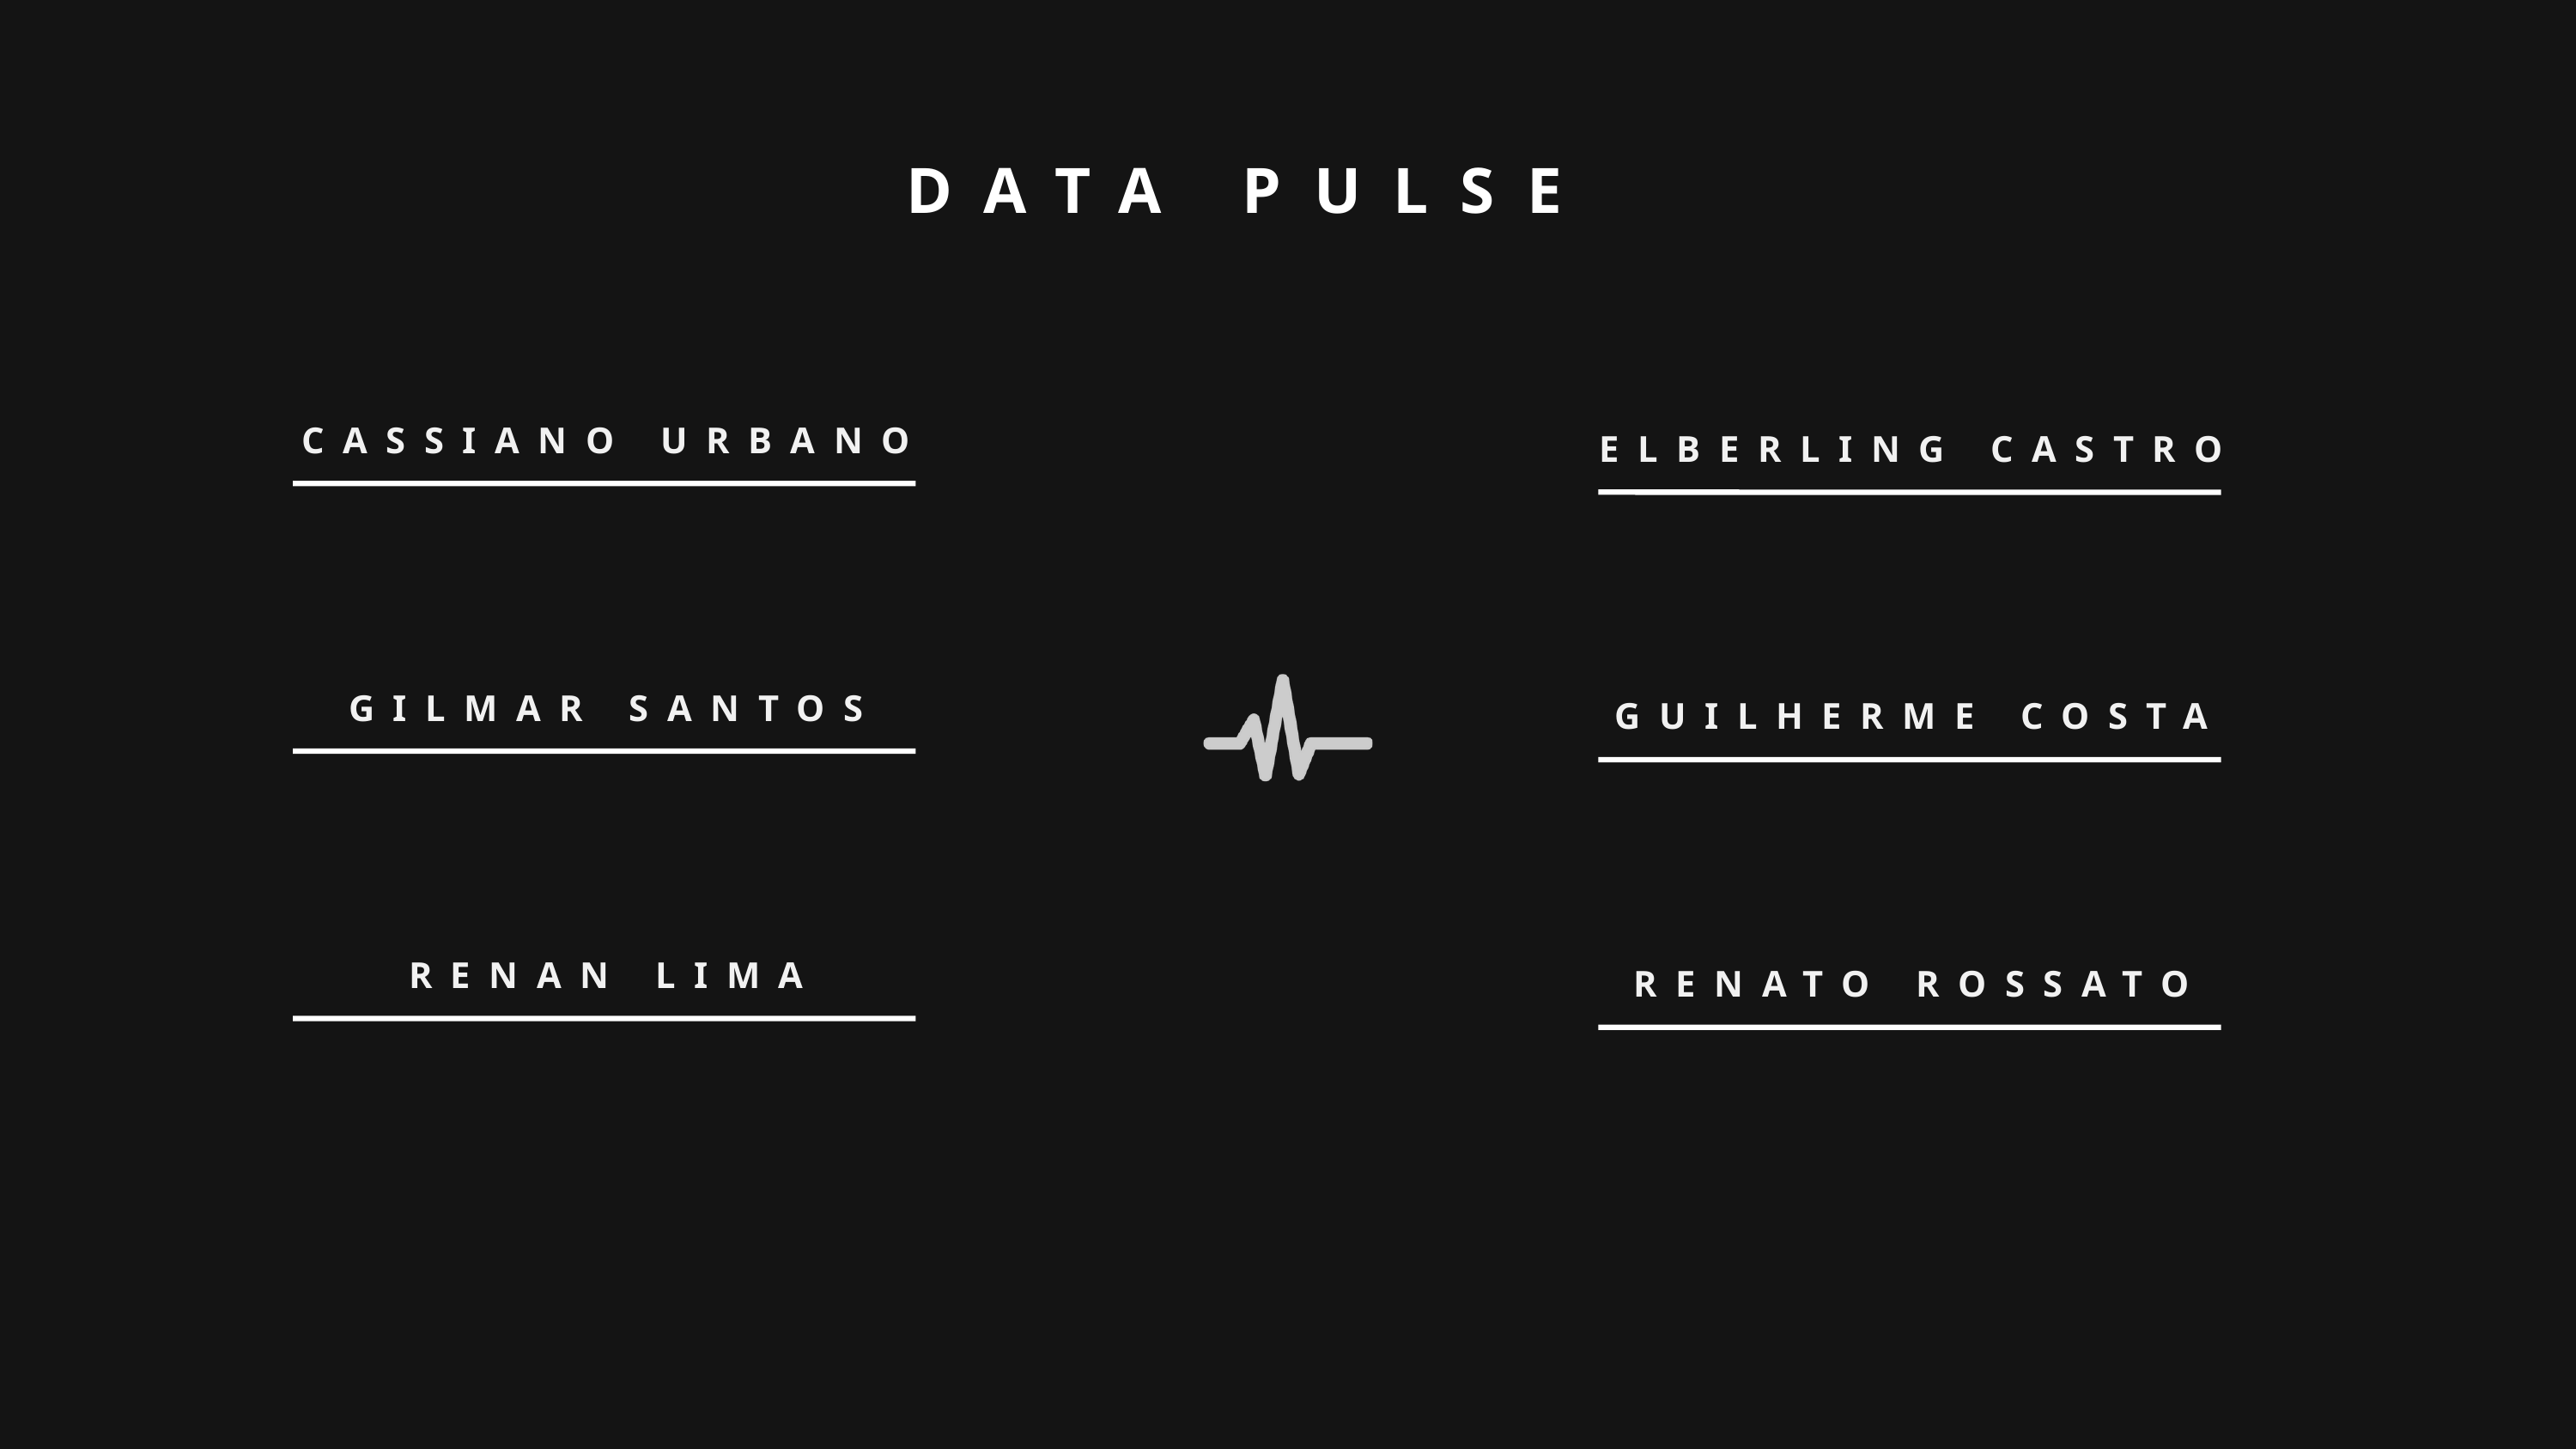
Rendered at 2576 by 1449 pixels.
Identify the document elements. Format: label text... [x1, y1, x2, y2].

text_box GUILHERME COSTA [1552, 687, 2271, 737]
text_box RENATO ROSSATO [1552, 954, 2271, 1005]
text_box DATA PULSE [906, 138, 1670, 227]
text_box ELBERLING CASTRO [1552, 419, 2271, 470]
text_box GILMAR SANTOS [246, 677, 965, 729]
text_box RENAN LIMA [246, 945, 965, 996]
text_box CASSIANO URBANO [246, 410, 965, 461]
text_box [1203, 662, 1373, 787]
